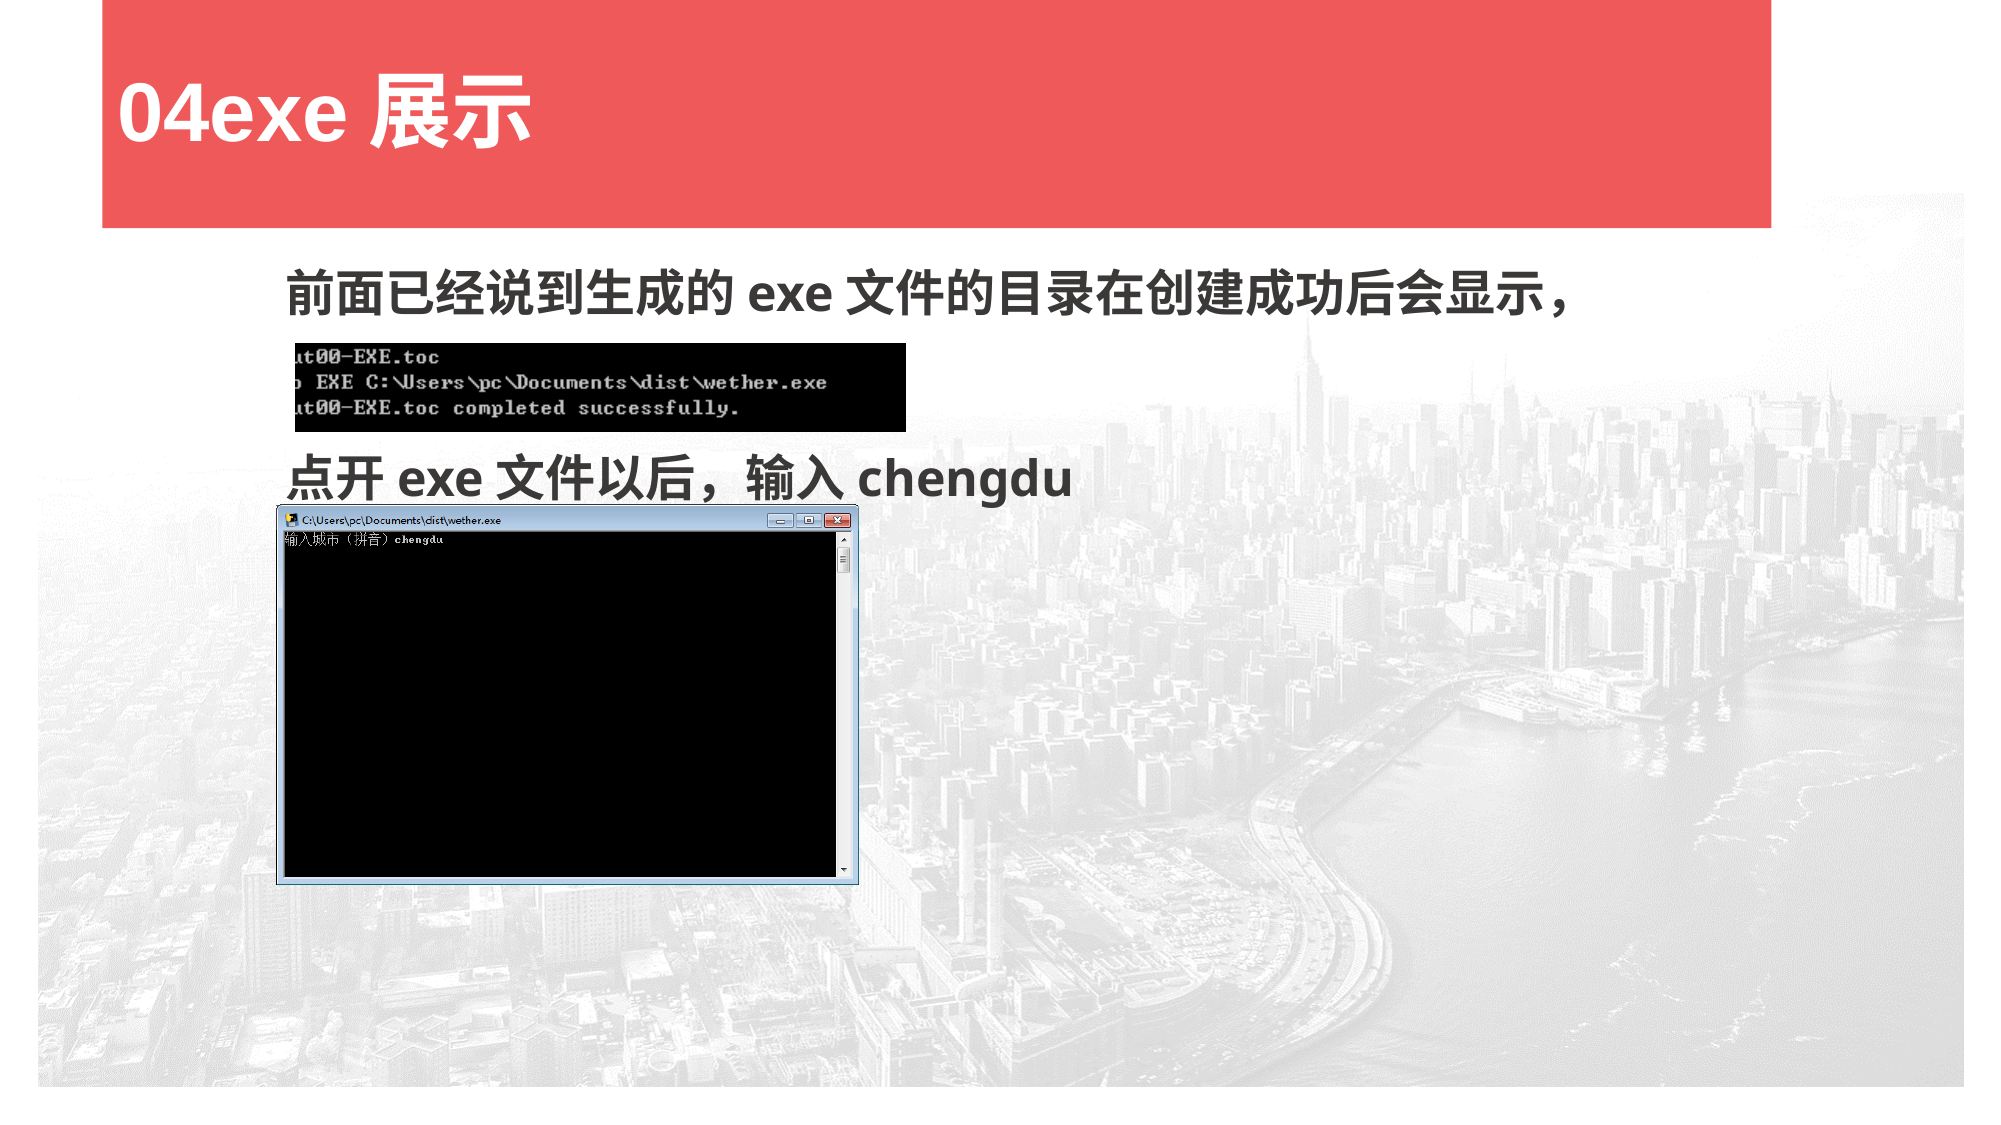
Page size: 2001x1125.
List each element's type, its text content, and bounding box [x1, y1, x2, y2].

title 04exe展示 [102, 5, 1772, 223]
picture [276, 504, 859, 885]
picture [295, 343, 906, 432]
list 前面已经说到生成的exe文件的目录在创建成功后会显示， 点开exe文件以后，输入chengdu [137, 222, 1863, 1090]
picture [0, 0, 2001, 1125]
